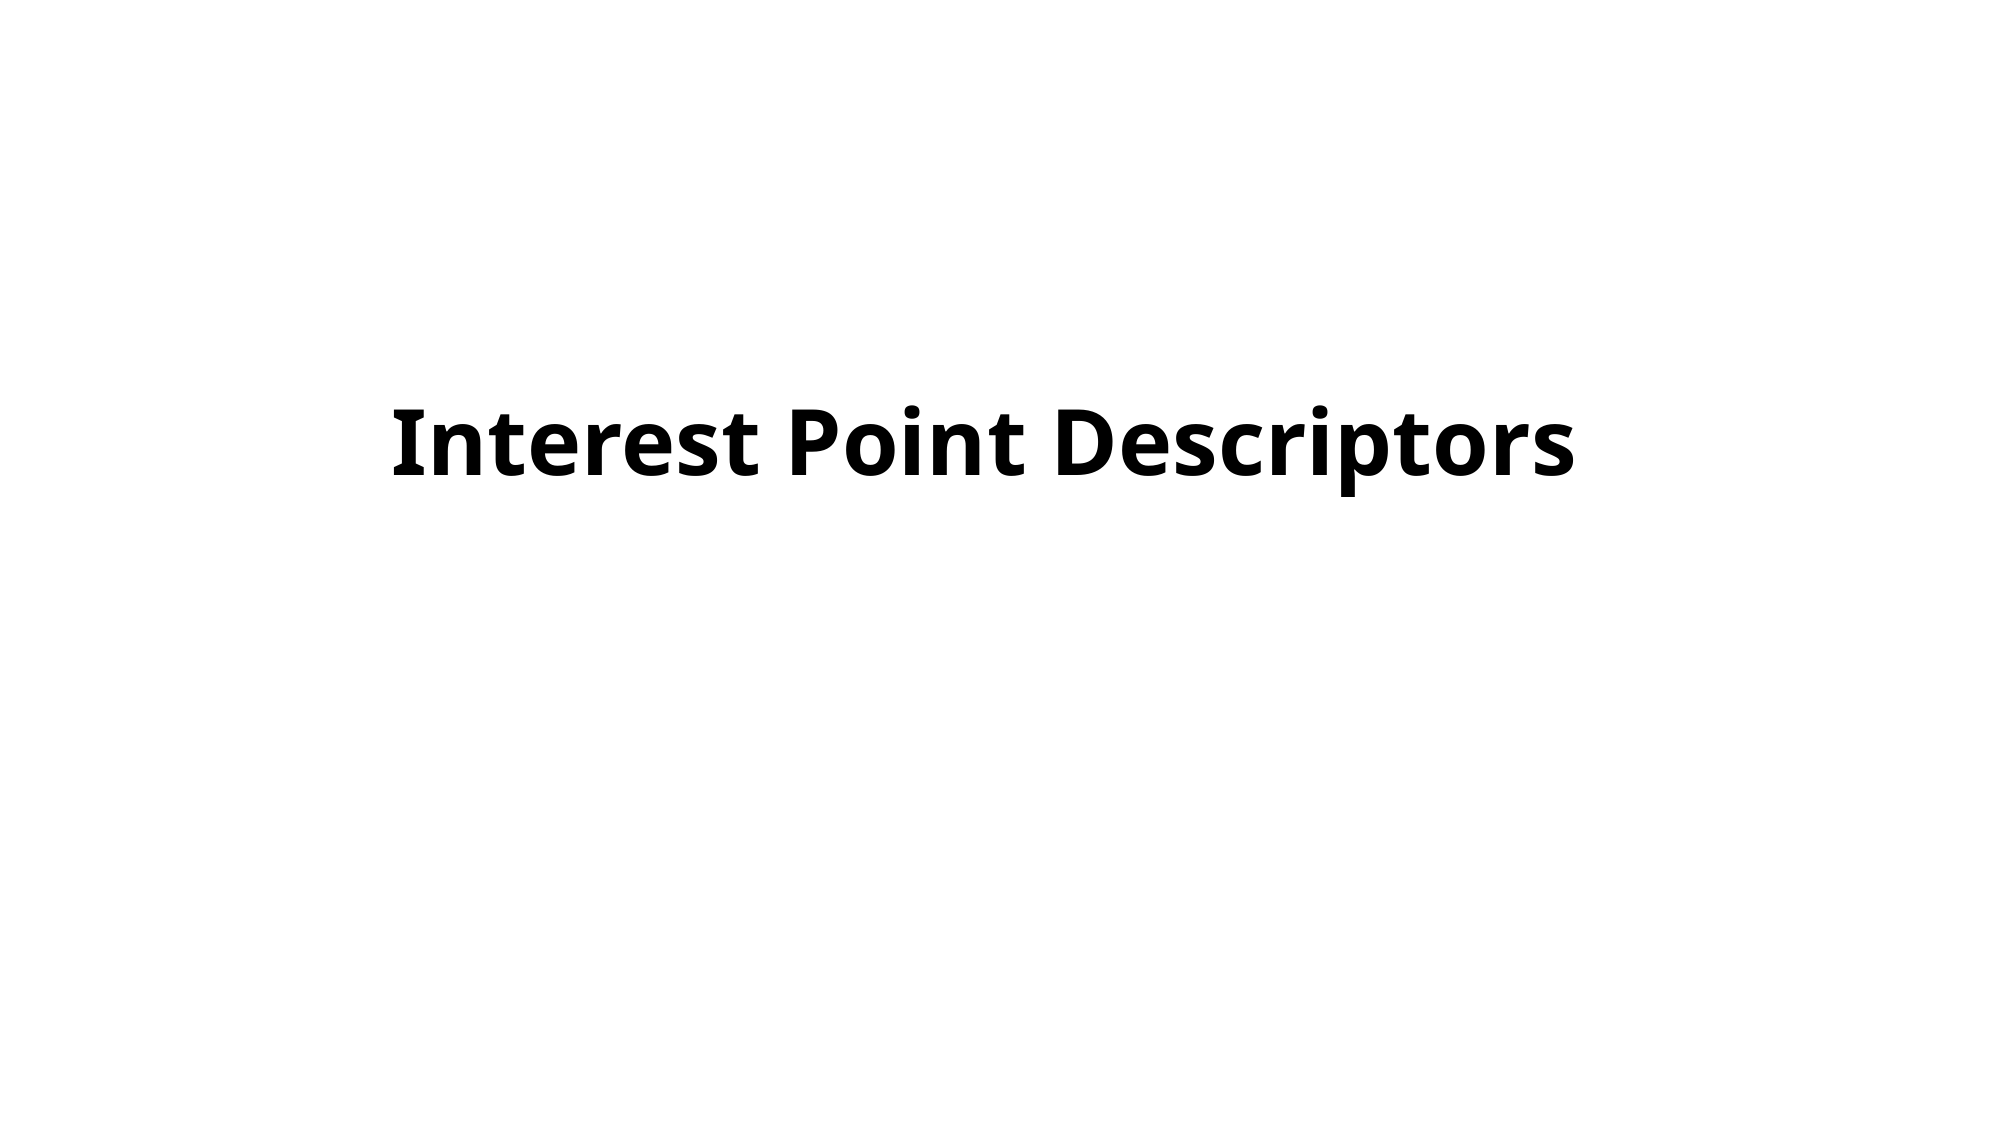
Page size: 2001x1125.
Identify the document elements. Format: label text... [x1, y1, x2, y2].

subtitle Interest Point Descriptors [369, 276, 1749, 517]
